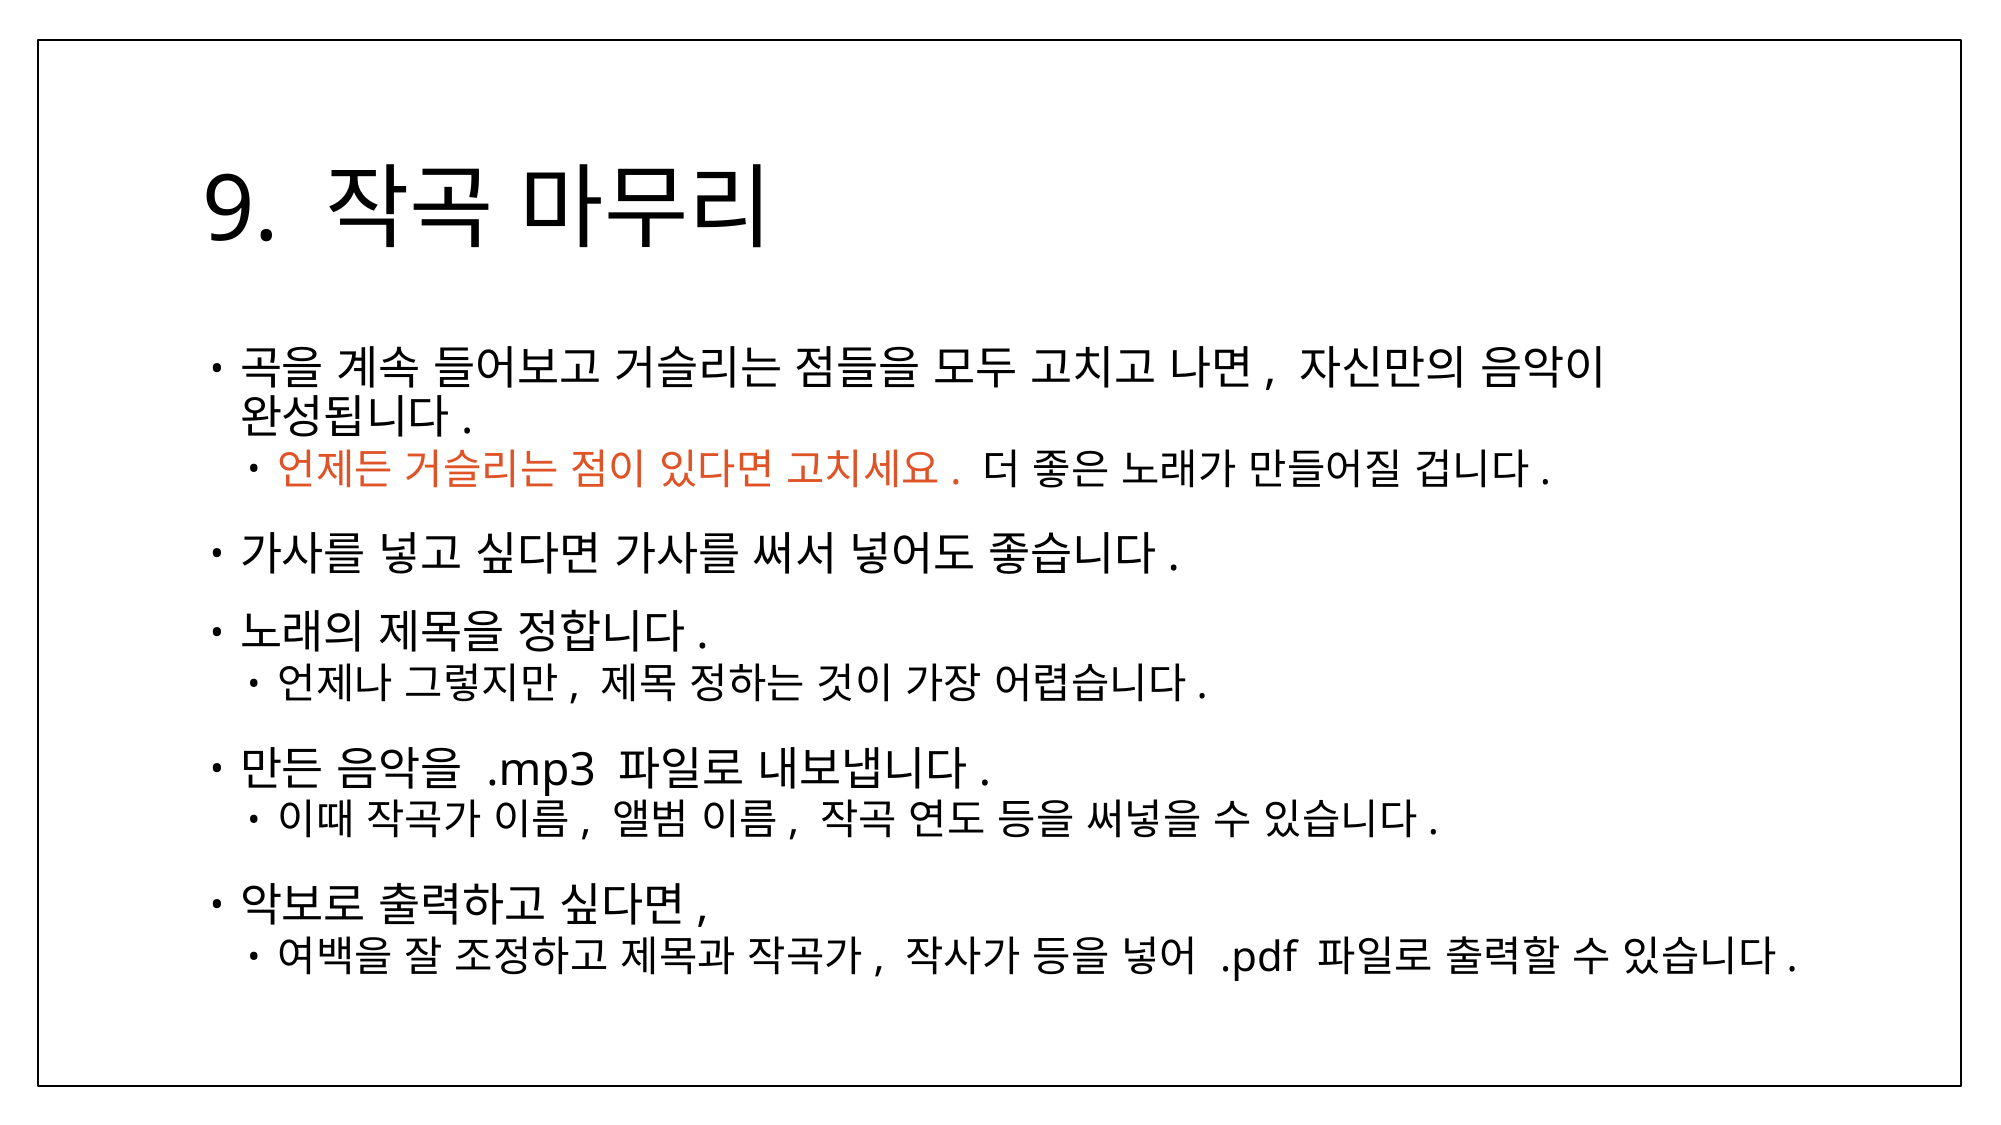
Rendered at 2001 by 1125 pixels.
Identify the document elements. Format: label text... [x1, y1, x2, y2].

title 9. 작곡 마무리 [187, 99, 1808, 323]
list 곡을 계속 들어보고 거슬리는 점들을 모두 고치고 나면, 자신만의 음악이 완성됩니다. 언제든 거슬리는 점이 있다면 고치세요. 더 좋은 노래가 만들어질 겁니다. 가사를 넣고 싶다면 가사를 써서 넣어도 좋습니다. 노래의 제목을 정합니다. 언제나 그렇지만, 제목 정하는 것이 가장 어렵습니다. 만든 음악을 .mp3 파일로 내보냅니다. 이때 작곡가 이름, 앨범 이름, 작곡 연도 등을 써넣을 수 있습니다. 악보로 출력하고 싶다면, 여백을 잘 조정하고 제목과 작곡가, 작사가 등을 넣어 .pdf 파일로 출력할 수 있습니다. [187, 337, 1808, 1000]
